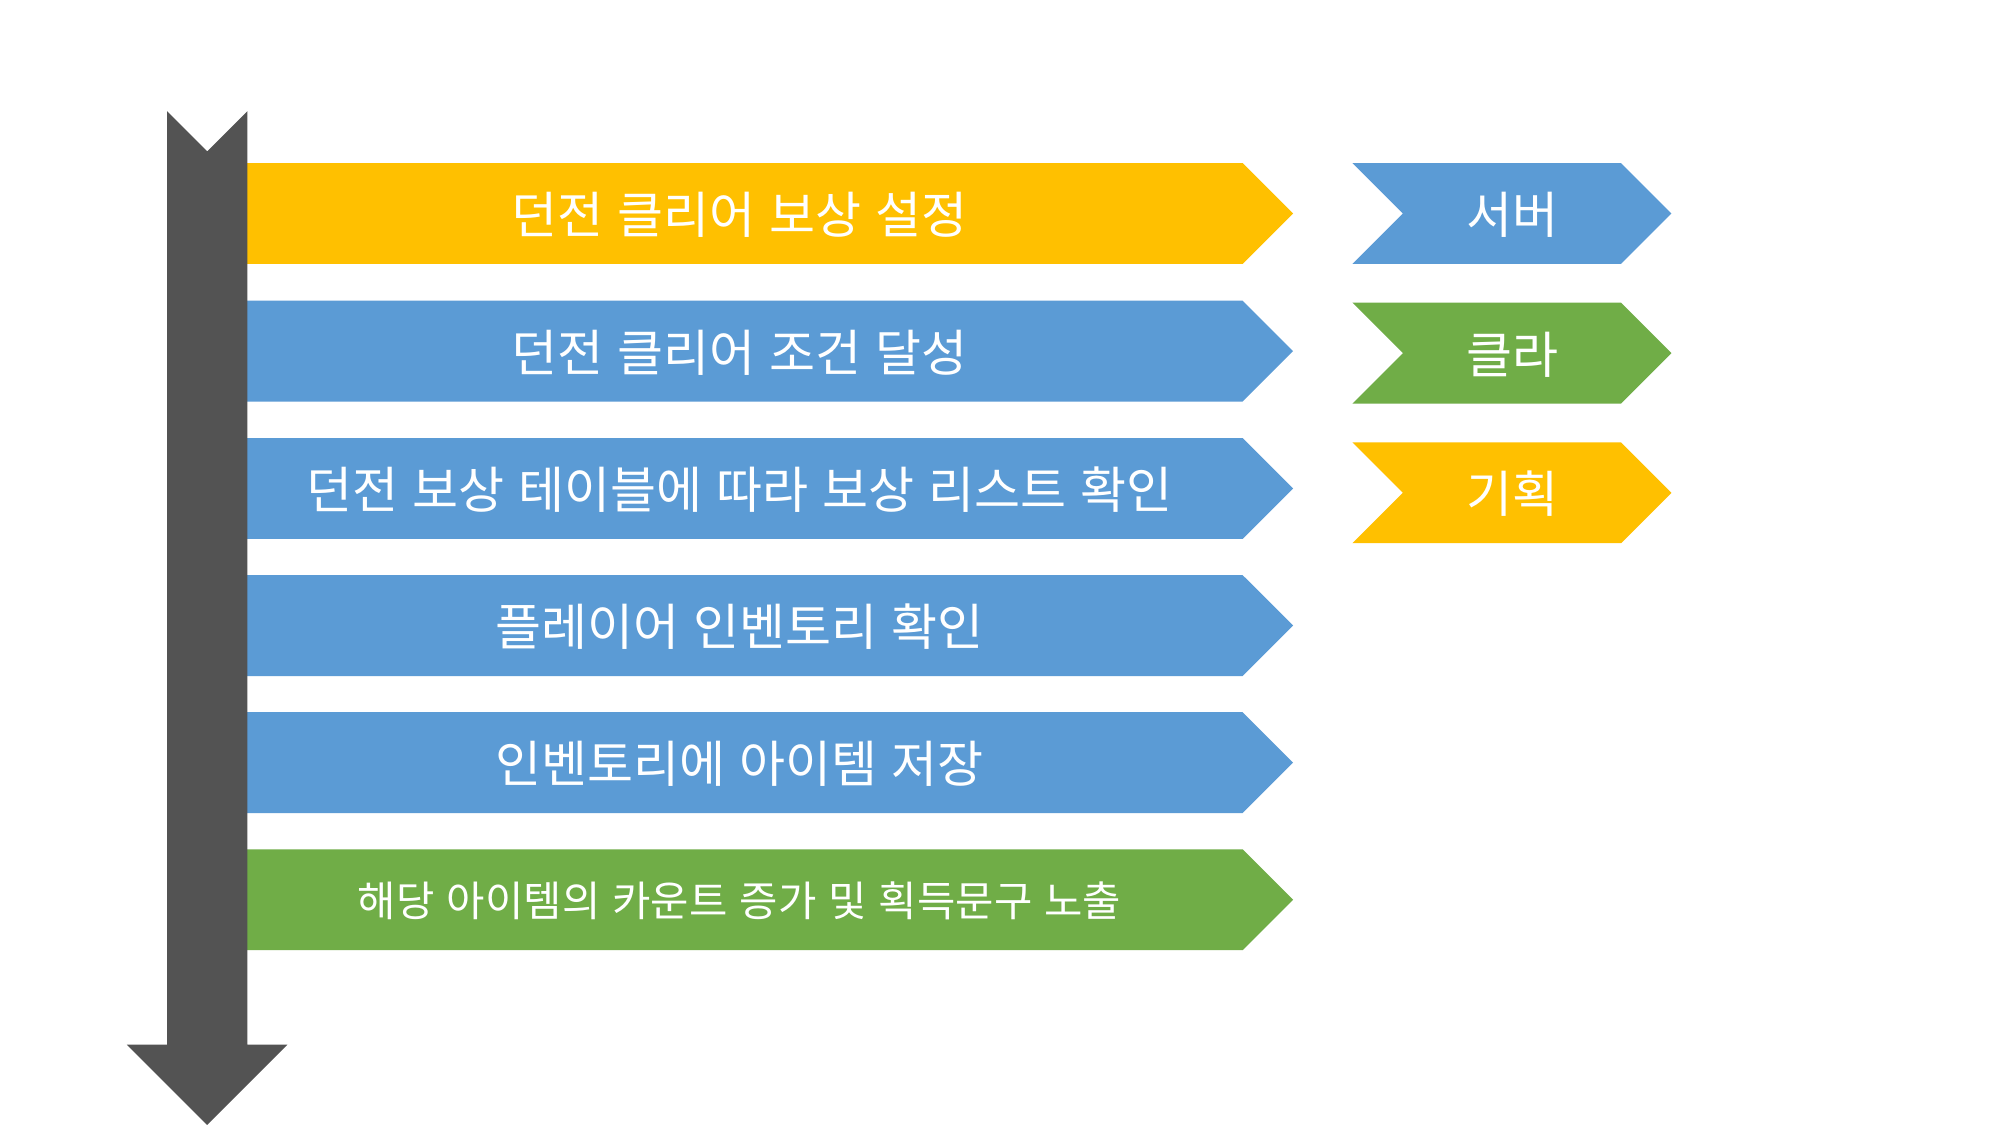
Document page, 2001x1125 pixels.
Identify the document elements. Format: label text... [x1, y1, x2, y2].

text_box 던전 클리어 보상 설정 [249, 162, 1295, 266]
text_box 던전 클리어 조건 달성 [249, 299, 1295, 403]
text_box 서버 [1349, 162, 1673, 266]
text_box 인벤토리에 아이템 저장 [249, 711, 1295, 815]
text_box 플레이어 인벤토리 확인 [249, 574, 1295, 678]
text_box [124, 108, 290, 1125]
text_box 해당 아이템의 카운트 증가 및 획득문구 노출 [249, 848, 1295, 952]
text_box 기획 [1349, 441, 1673, 545]
text_box 클라 [1349, 301, 1673, 405]
text_box 던전 보상 테이블에 따라 보상 리스트 확인 [249, 437, 1295, 540]
